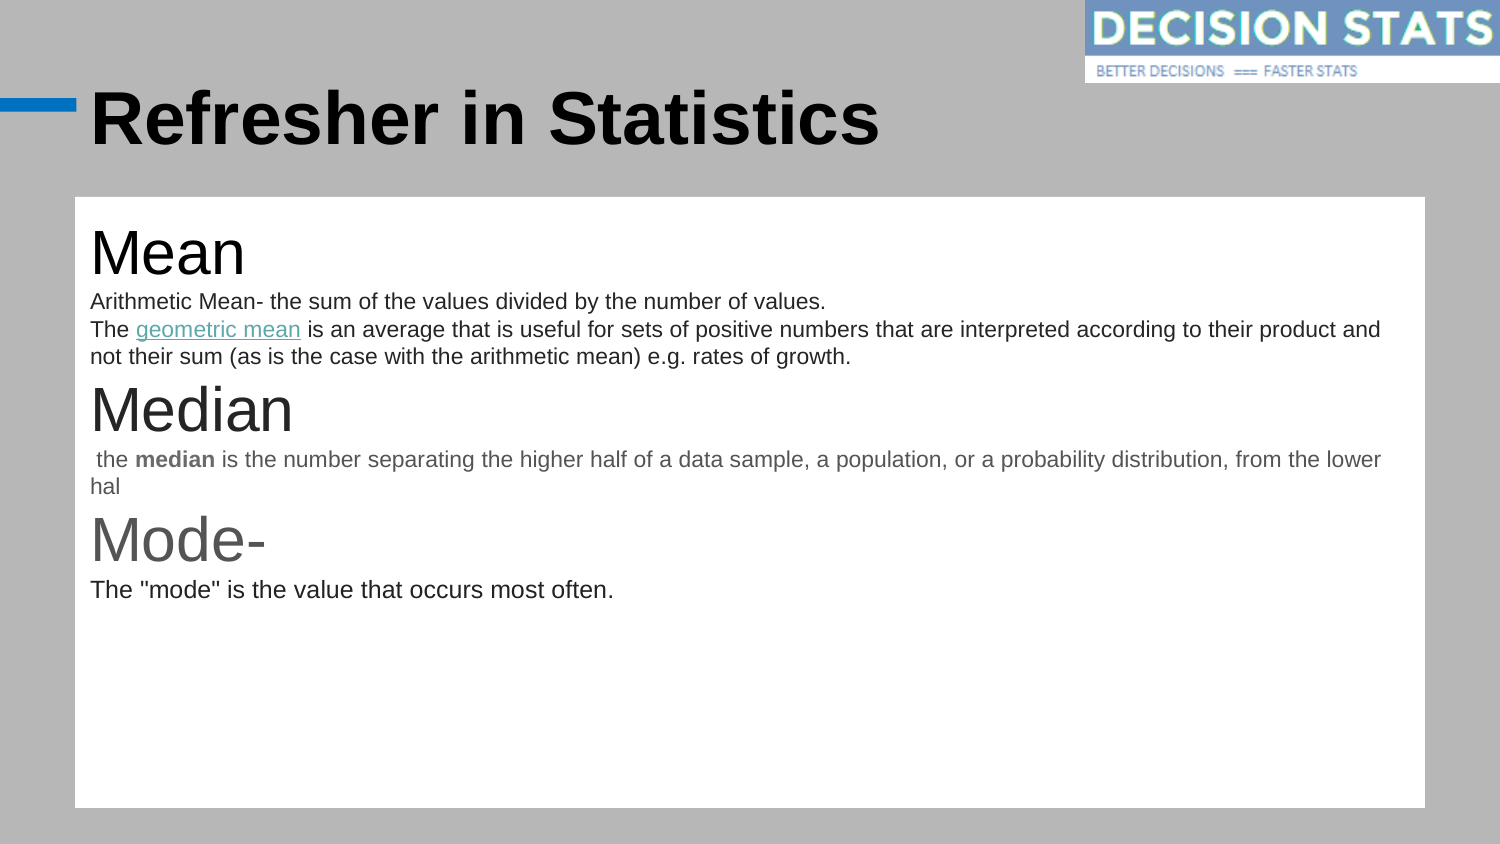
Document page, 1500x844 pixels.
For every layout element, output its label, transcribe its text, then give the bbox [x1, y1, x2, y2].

list Mean Arithmetic Mean- the sum of the values divided by the number of values. The geometric mean is an average that is useful for sets of positive numbers that are interpreted according to their product and not their sum (as is the case with the arithmetic mean) e.g. rates of growth. Median the median is the number separating the higher half of a data sample, a population, or a probability distribution, from the lower hal Mode- The "mode" is the value that occurs most often. [75, 196, 1425, 808]
picture [1085, 0, 1500, 83]
title Refresher in Statistics [75, 33, 1425, 175]
